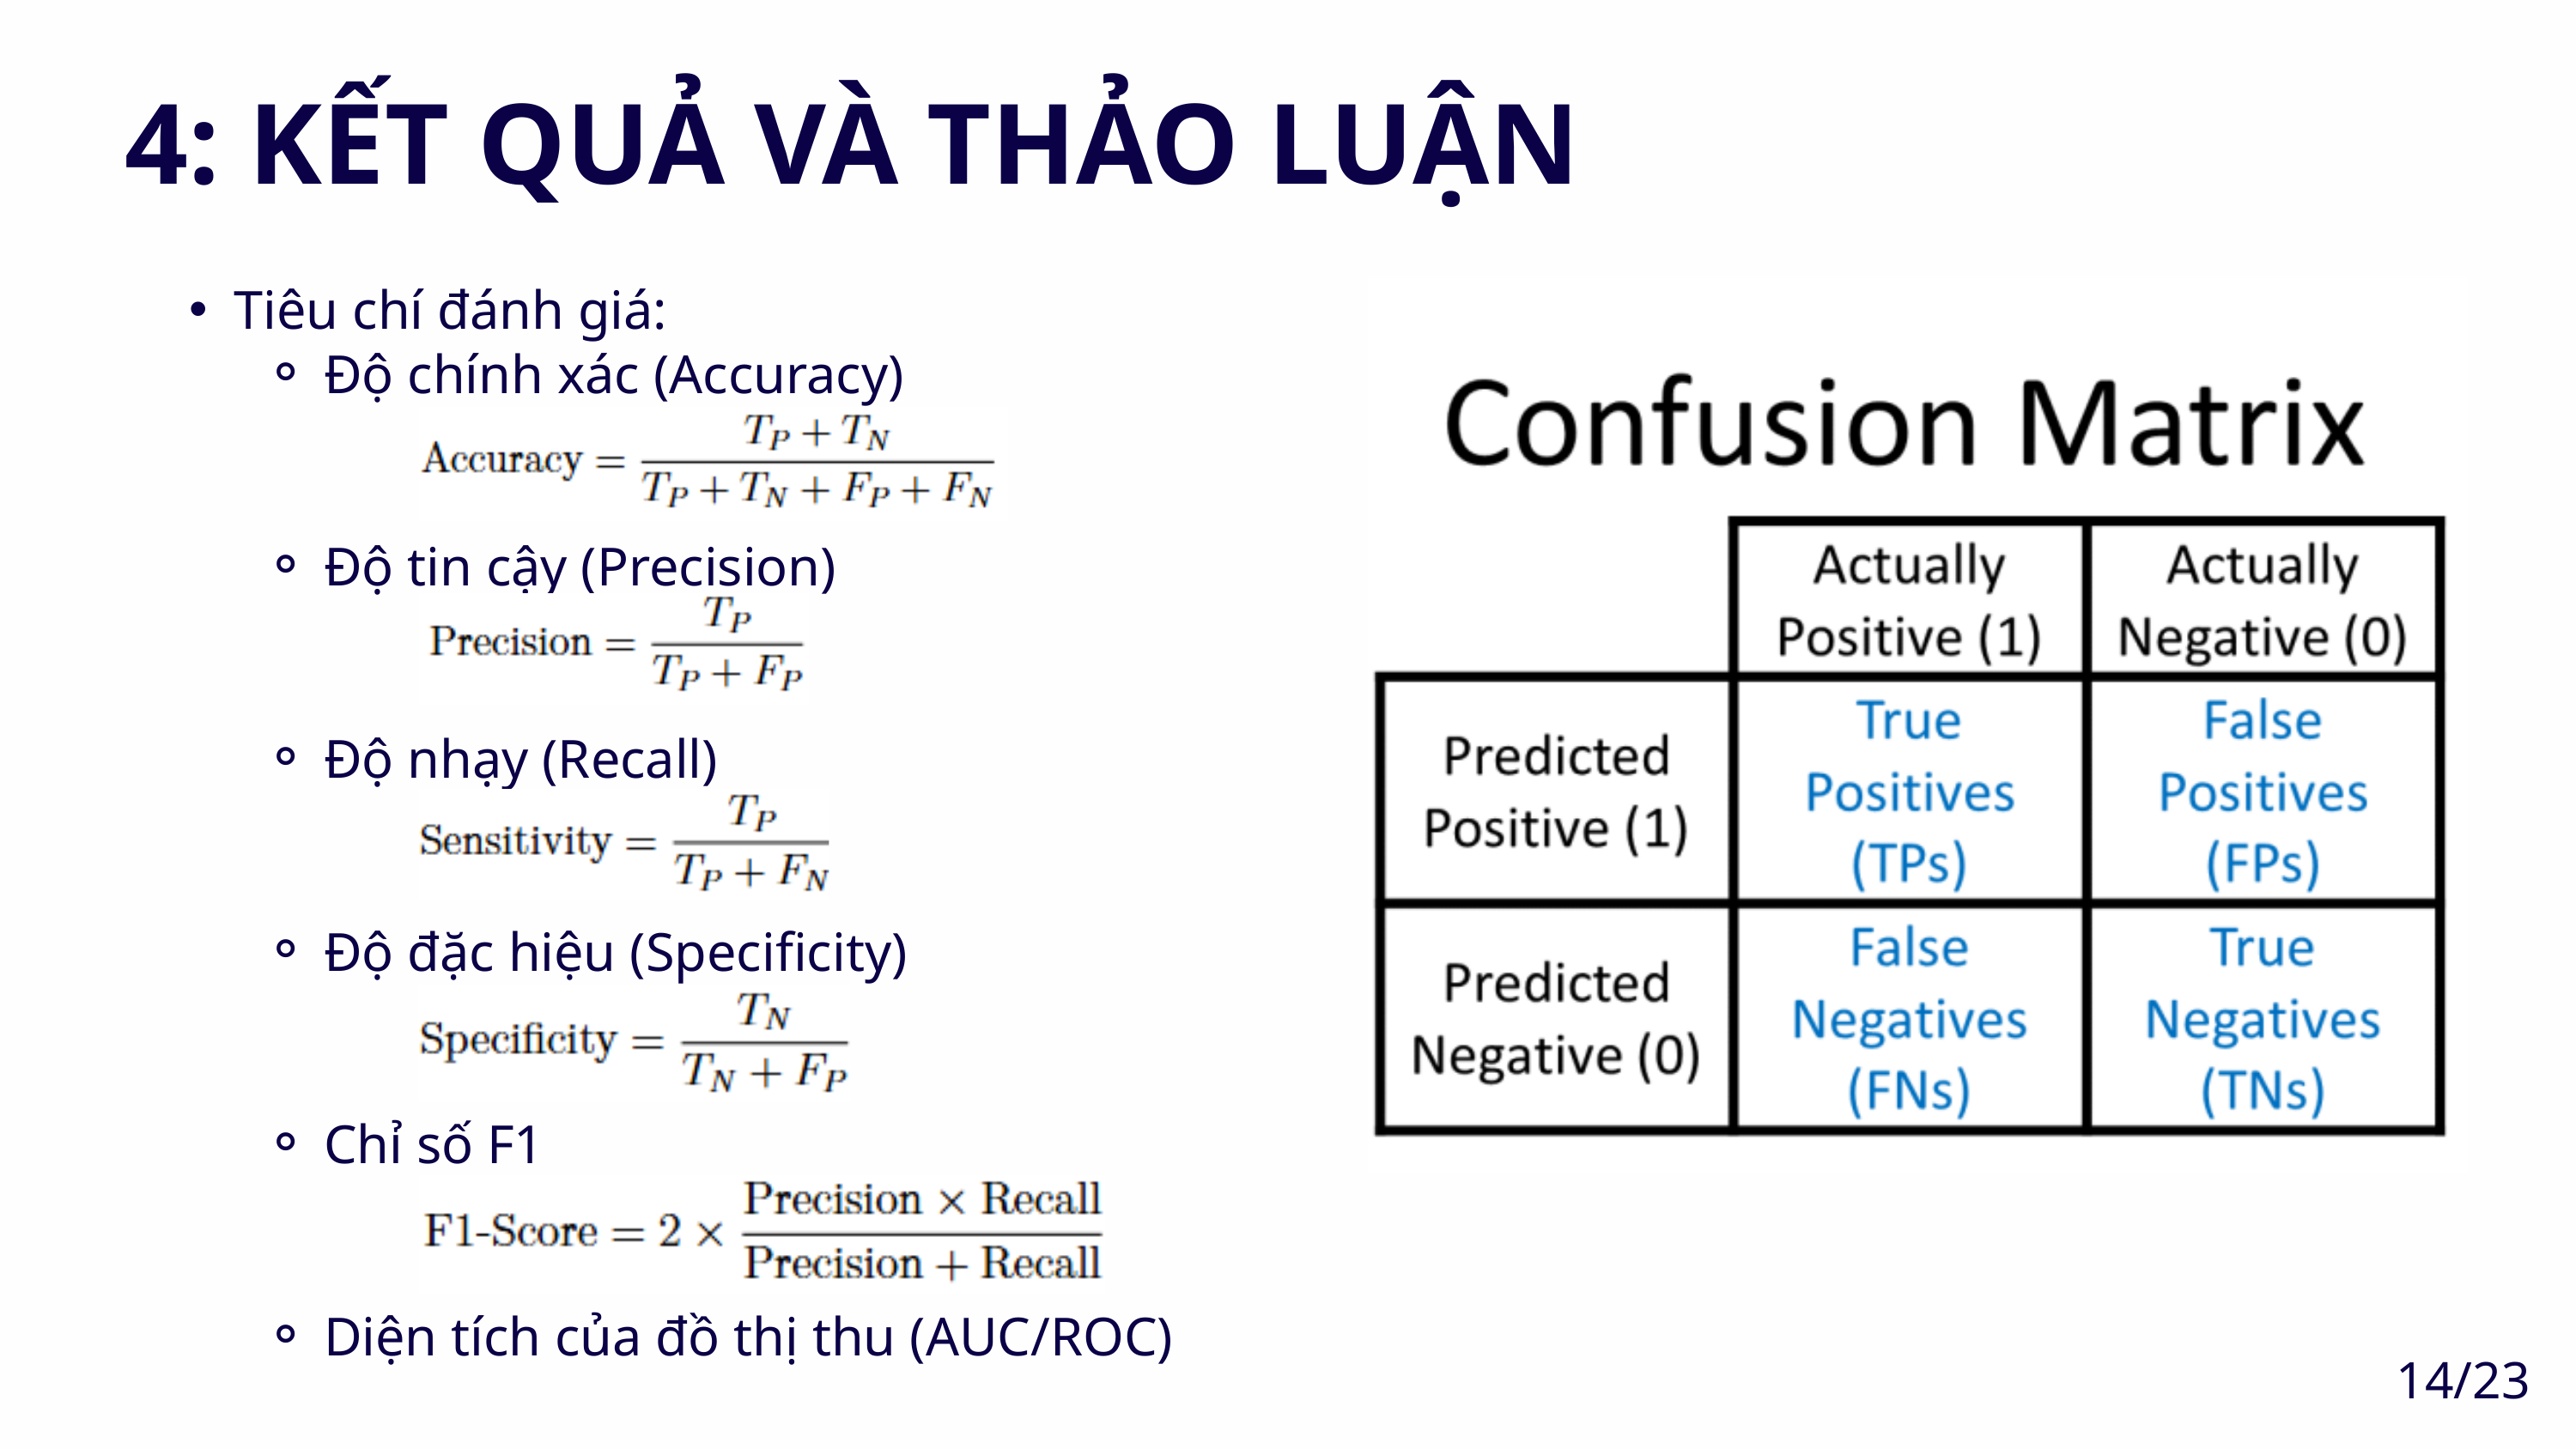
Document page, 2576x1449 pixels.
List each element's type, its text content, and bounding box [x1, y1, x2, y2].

text_box [418, 407, 1008, 521]
text_box Tiêu chí đánh giá: Độ chính xác (Accuracy) Độ tin cậy (Precision) Độ nhạy (Recall) Độ đặc hiệu (Specificity) Chỉ số F1 Diện tích của đồ thị thu (AUC/ROC) [144, 275, 1328, 1367]
text_box [1368, 276, 2469, 1173]
text_box 4: KẾT QUẢ VÀ THẢO LUẬN [125, 89, 2046, 207]
text_box 14/23 [2212, 1347, 2530, 1410]
text_box [418, 1175, 1106, 1294]
text_box [418, 593, 810, 705]
text_box [418, 985, 851, 1102]
text_box [418, 789, 829, 900]
